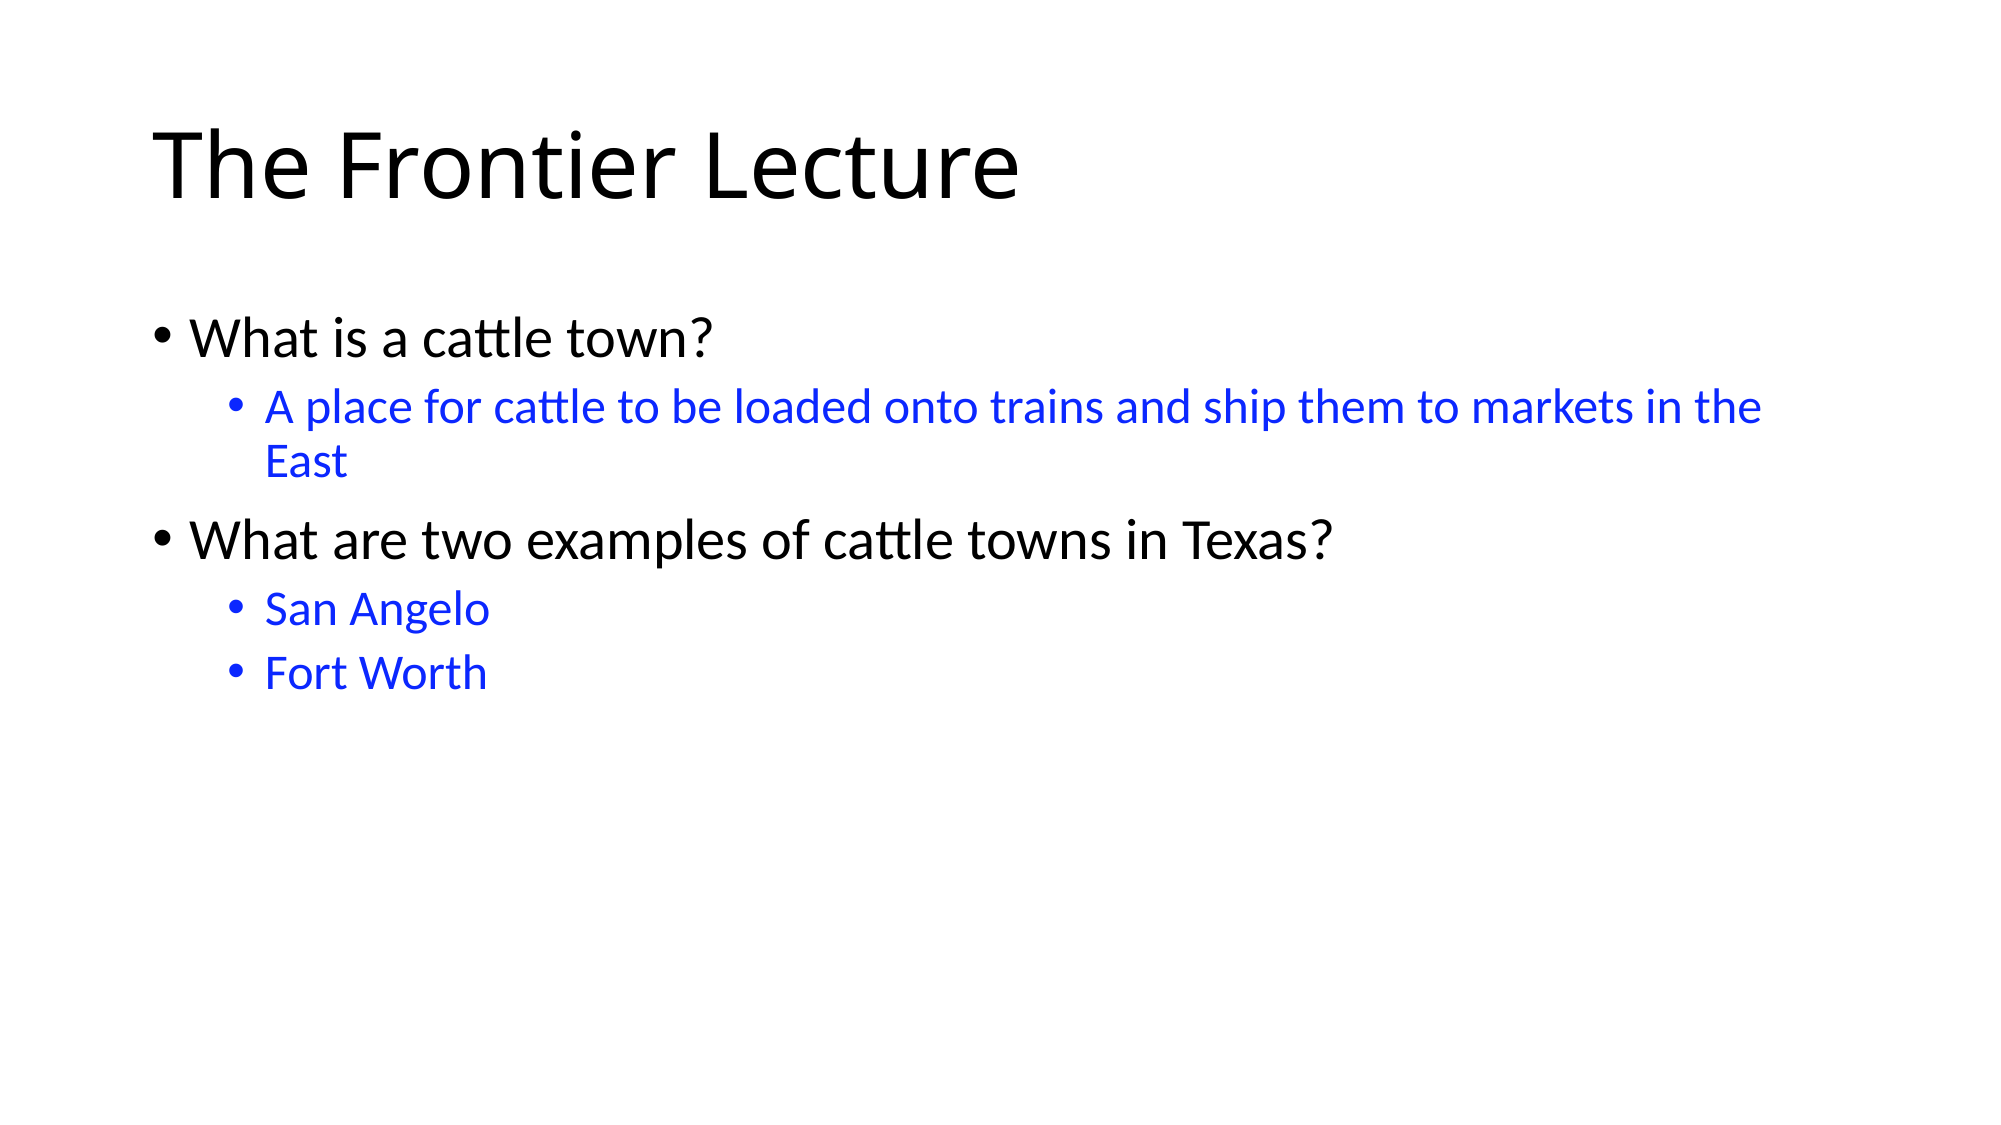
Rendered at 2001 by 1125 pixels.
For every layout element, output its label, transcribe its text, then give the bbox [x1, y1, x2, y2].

title The Frontier Lecture [137, 59, 1863, 278]
list What is a cattle town? A place for cattle to be loaded onto trains and ship them to markets in the East What are two examples of cattle towns in Texas? San Angelo Fort Worth [137, 299, 1863, 1014]
